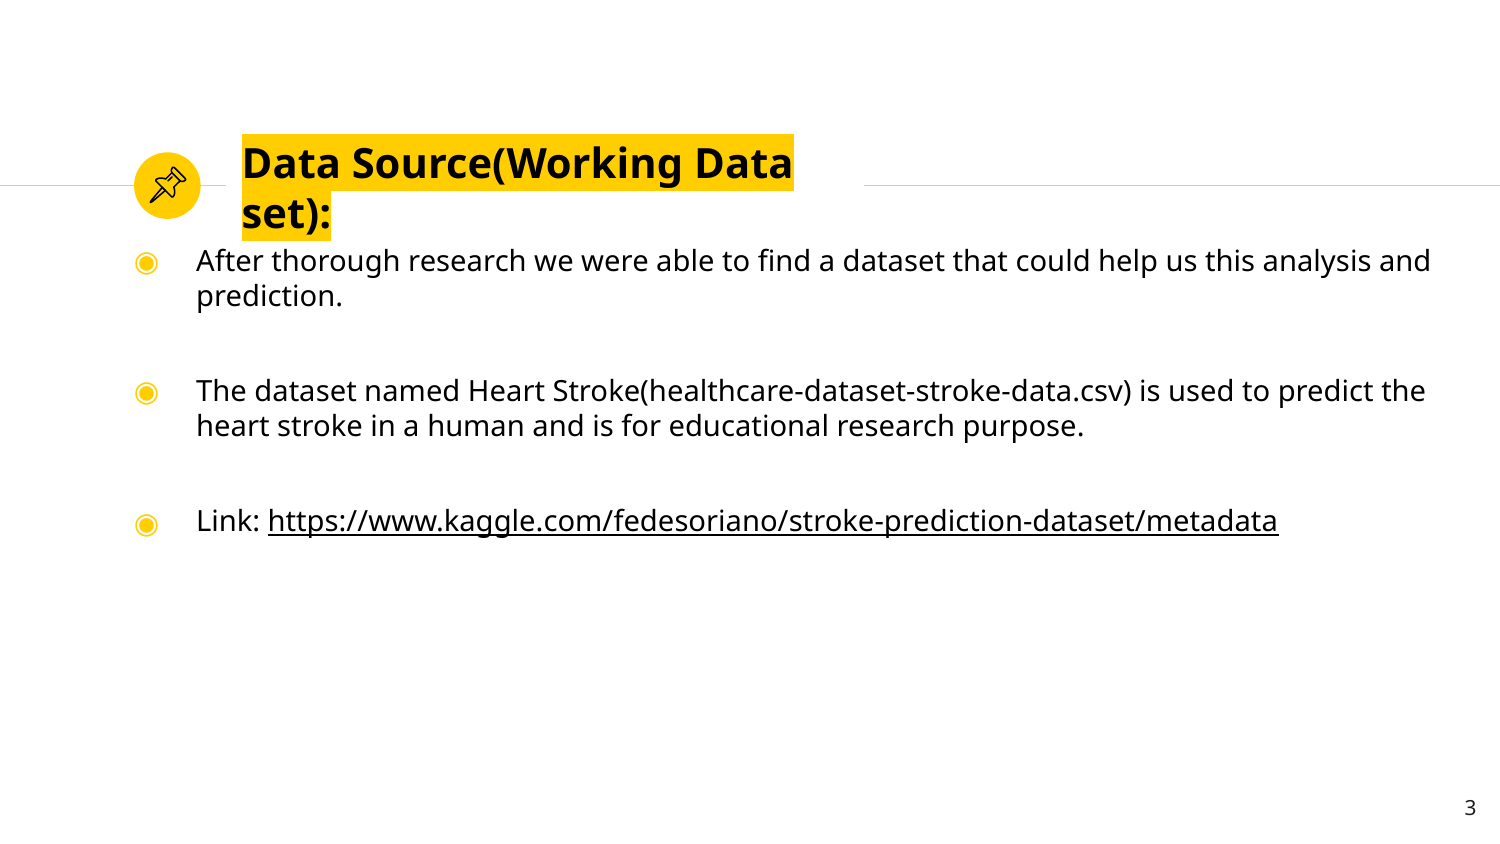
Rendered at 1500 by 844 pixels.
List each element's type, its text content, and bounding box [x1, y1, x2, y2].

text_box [150, 166, 186, 203]
list After thorough research we were able to find a dataset that could help us this analysis and prediction. The dataset named Heart Stroke(healthcare-dataset-stroke-data.csv) is used to predict the heart stroke in a human and is for educational research purpose. Link: https://www.kaggle.com/fedesoriano/stroke-prediction-dataset/metadata [106, 227, 1464, 780]
title Data Source(Working Data set): [226, 146, 883, 227]
slide_number 3 [1401, 779, 1492, 844]
